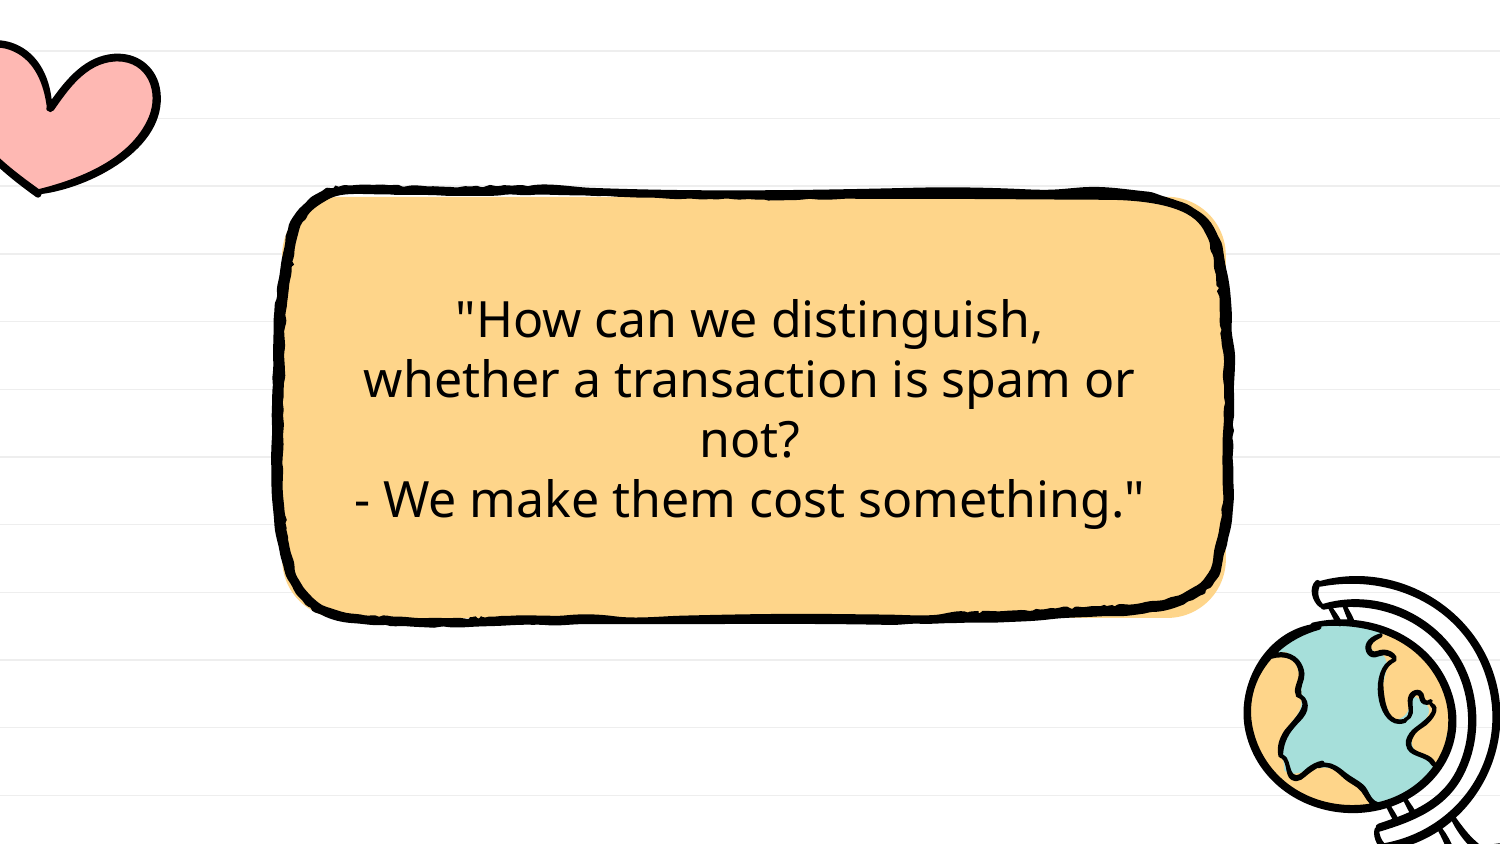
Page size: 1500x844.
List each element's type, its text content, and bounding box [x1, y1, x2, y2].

subtitle "How can we distinguish, whether a transaction is spam or not? - We make them cost something." [314, 272, 1186, 402]
text_box [1166, 196, 1226, 262]
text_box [1234, 575, 1500, 844]
text_box [283, 196, 1224, 618]
text_box [271, 184, 1236, 628]
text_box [0, 39, 168, 199]
text_box [1088, 552, 1226, 618]
